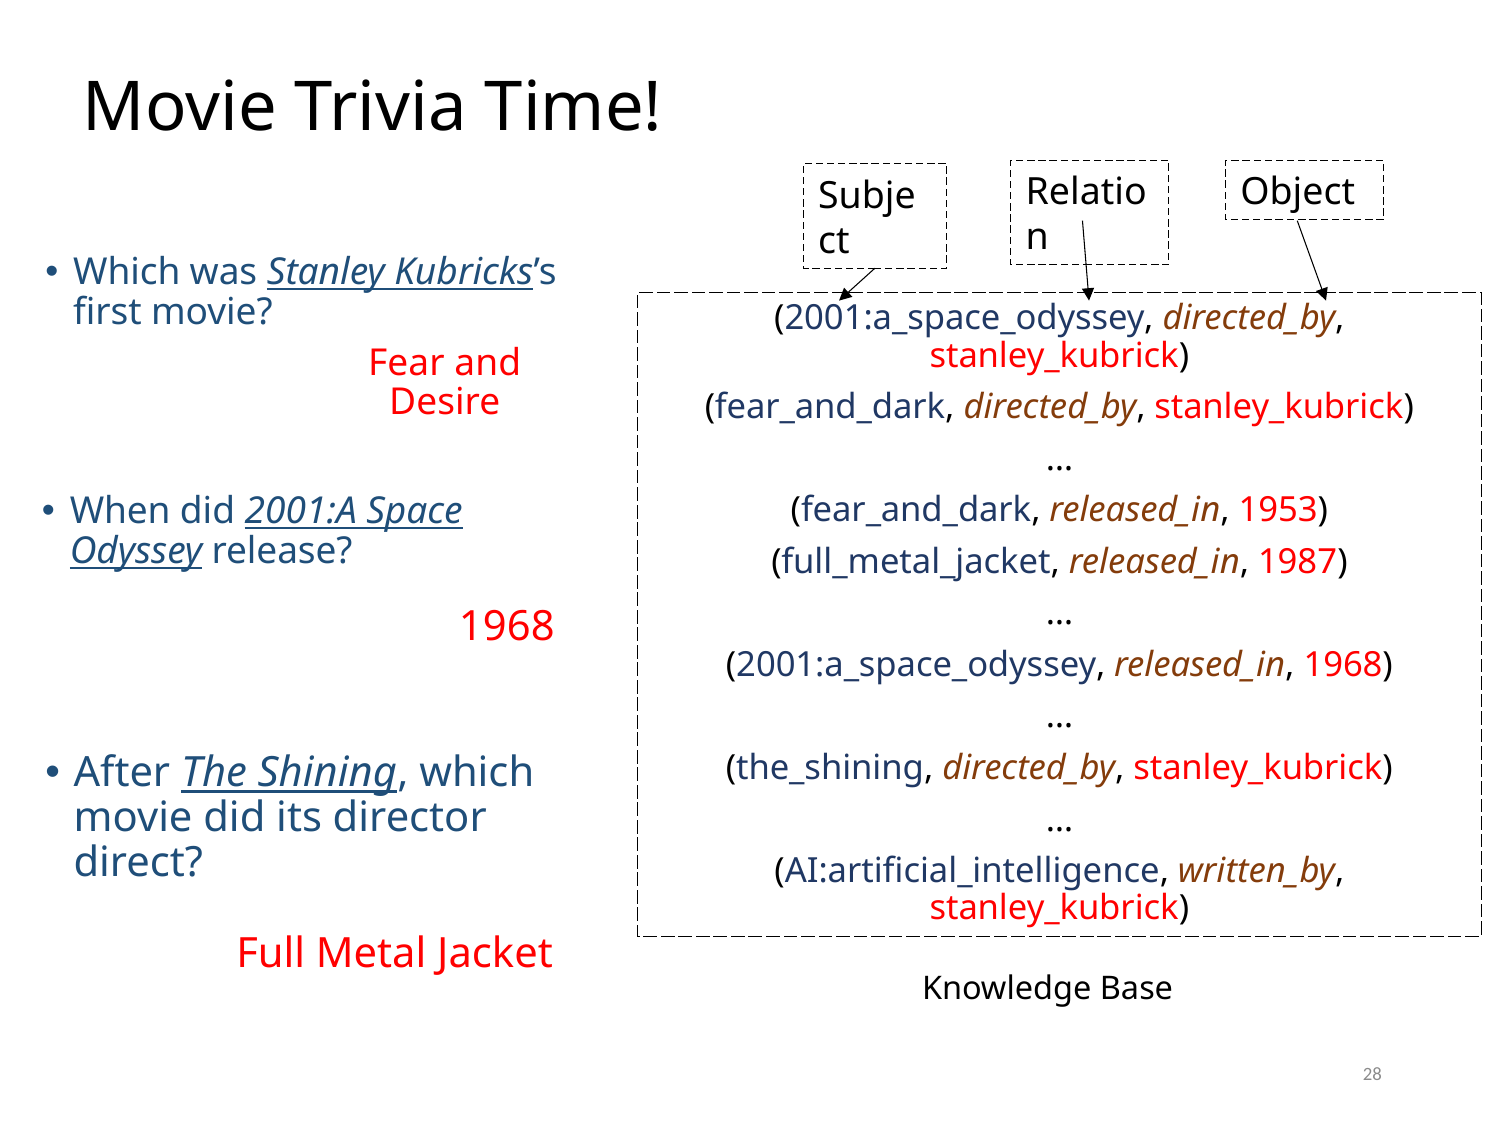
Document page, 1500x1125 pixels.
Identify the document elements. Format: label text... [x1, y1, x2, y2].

text_box Object [1225, 160, 1384, 220]
text_box (2001:a_space_odyssey, directed_by, stanley_kubrick) (fear_and_dark, directed_by, stanley_kubrick) … (fear_and_dark, released_in, 1953) (full_metal_jacket, released_in, 1987) … (2001:a_space_odyssey, released_in, 1968) … (the_shining, directed_by, stanley_kubrick) … (AI:artificial_intelligence, written_by, stanley_kubrick) [637, 292, 1482, 937]
text_box 1968 [423, 579, 591, 675]
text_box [1082, 220, 1090, 301]
text_box When did 2001:A Space Odyssey release? [26, 484, 604, 580]
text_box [1297, 220, 1326, 301]
text_box Full Metal Jacket [198, 906, 591, 1002]
title Movie Trivia Time! [67, 0, 1397, 217]
slide_number 28 [1059, 1042, 1397, 1103]
text_box Which was Stanley Kubricks’s first movie? [30, 244, 591, 341]
text_box Knowledge Base [907, 953, 1212, 1025]
text_box Subject [803, 163, 947, 269]
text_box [839, 223, 875, 301]
text_box Relation [1010, 160, 1169, 265]
text_box Fear and Desire [298, 335, 591, 431]
text_box After The Shining, which movie did its director direct? [30, 728, 604, 908]
